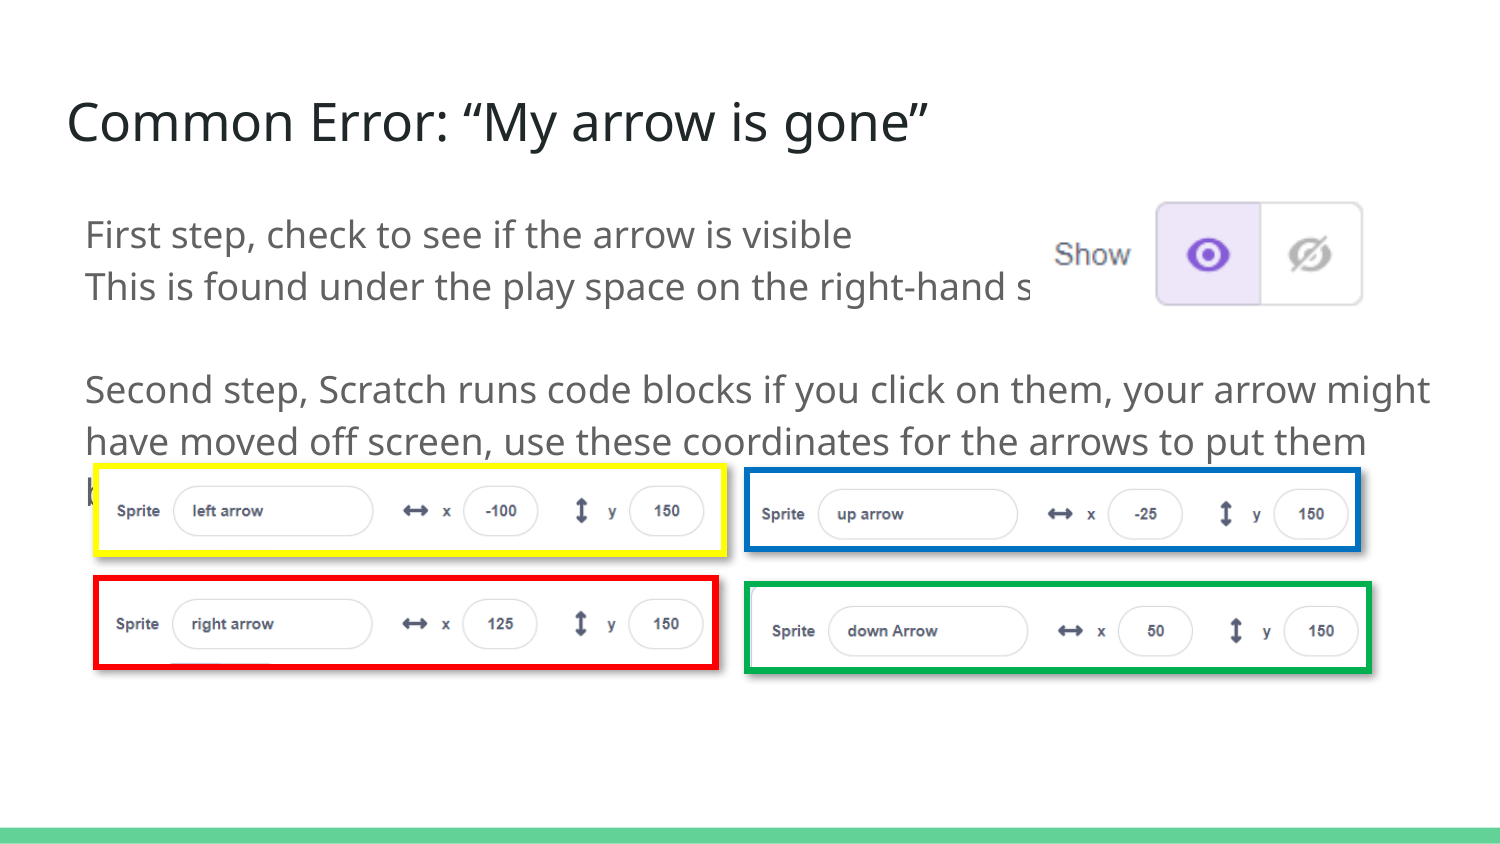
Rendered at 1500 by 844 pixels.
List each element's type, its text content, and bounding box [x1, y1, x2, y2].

list First step, check to see if the arrow is visible This is found under the play space on the right-hand side Second step, Scratch runs code blocks if you click on them, your arrow might have moved off screen, use these coordinates for the arrows to put them back [51, 189, 1449, 750]
picture [98, 468, 721, 551]
picture [1030, 188, 1392, 344]
picture [749, 586, 1366, 668]
picture [98, 580, 713, 664]
title Common Error: “My arrow is gone” [51, 72, 1449, 167]
picture [749, 473, 1356, 547]
